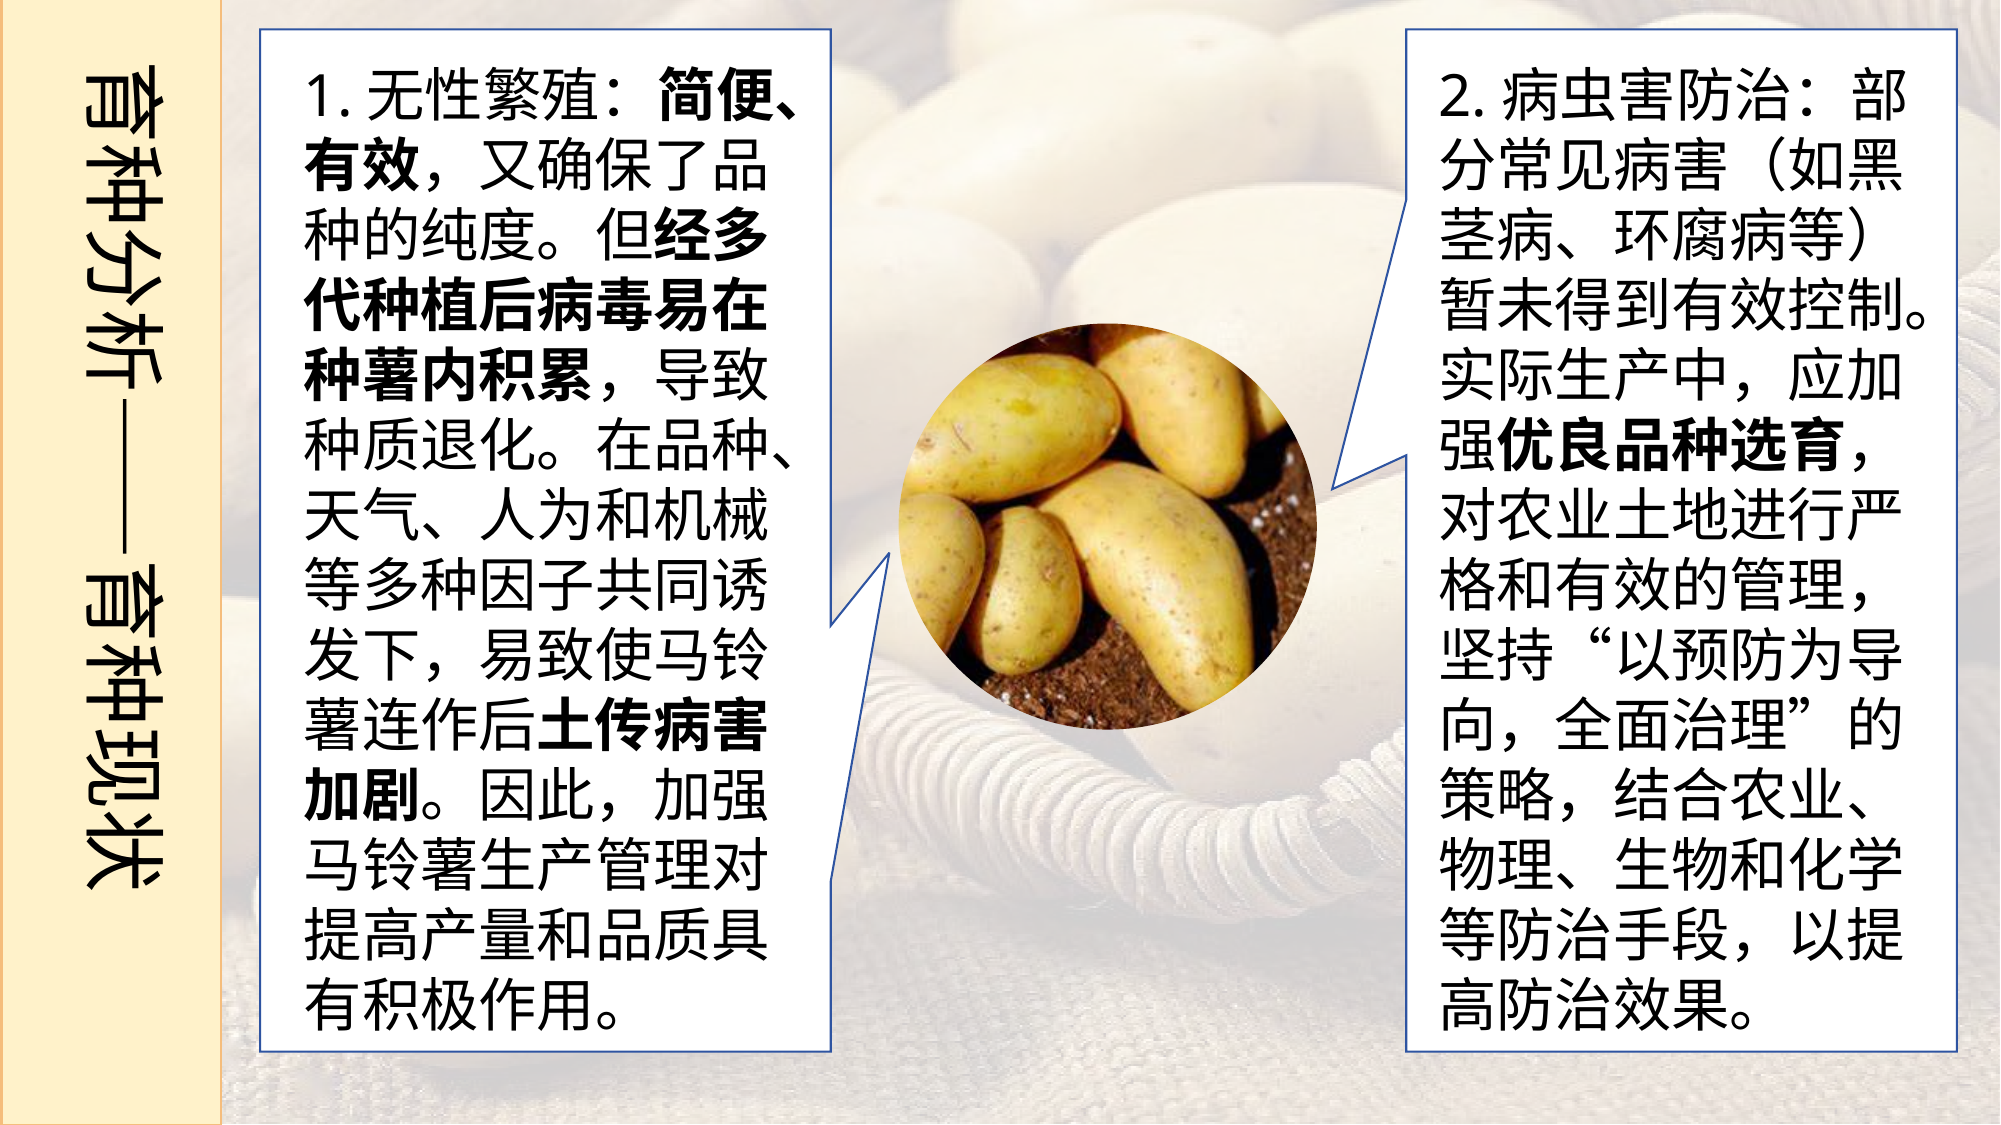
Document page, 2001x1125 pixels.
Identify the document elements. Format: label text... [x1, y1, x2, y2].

text_box 育种分析——育种现状 [53, 45, 185, 1008]
text_box 1.无性繁殖：简便、有效，又确保了品种的纯度。但经多代种植后病毒易在种薯内积累，导致种质退化。在品种、天气、人为和机械等多种因子共同诱发下，易致使马铃薯连作后土传病害加剧。因此，加强马铃薯生产管理对提高产量和品质具有积极作用。 [1330, 28, 1958, 1053]
picture [898, 322, 1318, 731]
text_box 1.无性繁殖：简便、有效，又确保了品种的纯度。但经多代种植后病毒易在种薯内积累，导致种质退化。在品种、天气、人为和机械等多种因子共同诱发下，易致使马铃薯连作后土传病害加剧。因此，加强马铃薯生产管理对提高产量和品质具有积极作用。 [289, 50, 810, 1008]
text_box [259, 28, 891, 1053]
text_box 2.病虫害防治：部分常见病害（如黑茎病、环腐病等）暂未得到有效控制。实际生产中，应加强优良品种选育，对农业土地进行严格和有效的管理，坚持“以预防为导向，全面治理”的策略，结合农业、物理、生物和化学等防治手段，以提高防治效果。 [1423, 50, 1944, 1008]
text_box [0, 0, 222, 1125]
